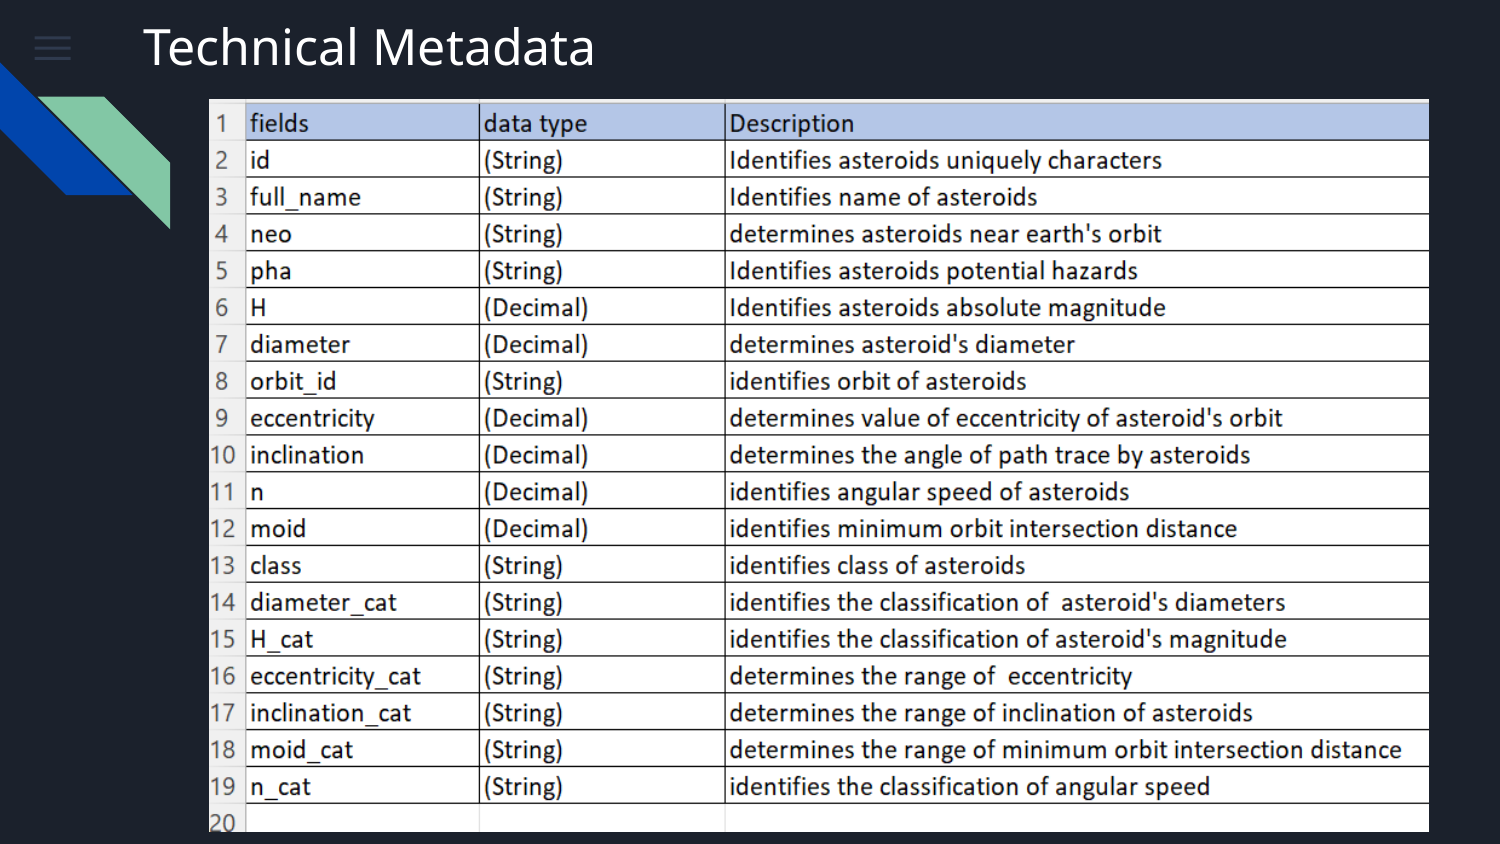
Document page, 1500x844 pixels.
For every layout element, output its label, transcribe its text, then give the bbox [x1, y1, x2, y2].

picture [209, 99, 1429, 832]
title Technical Metadata [128, 0, 1283, 150]
list [183, 87, 1485, 844]
